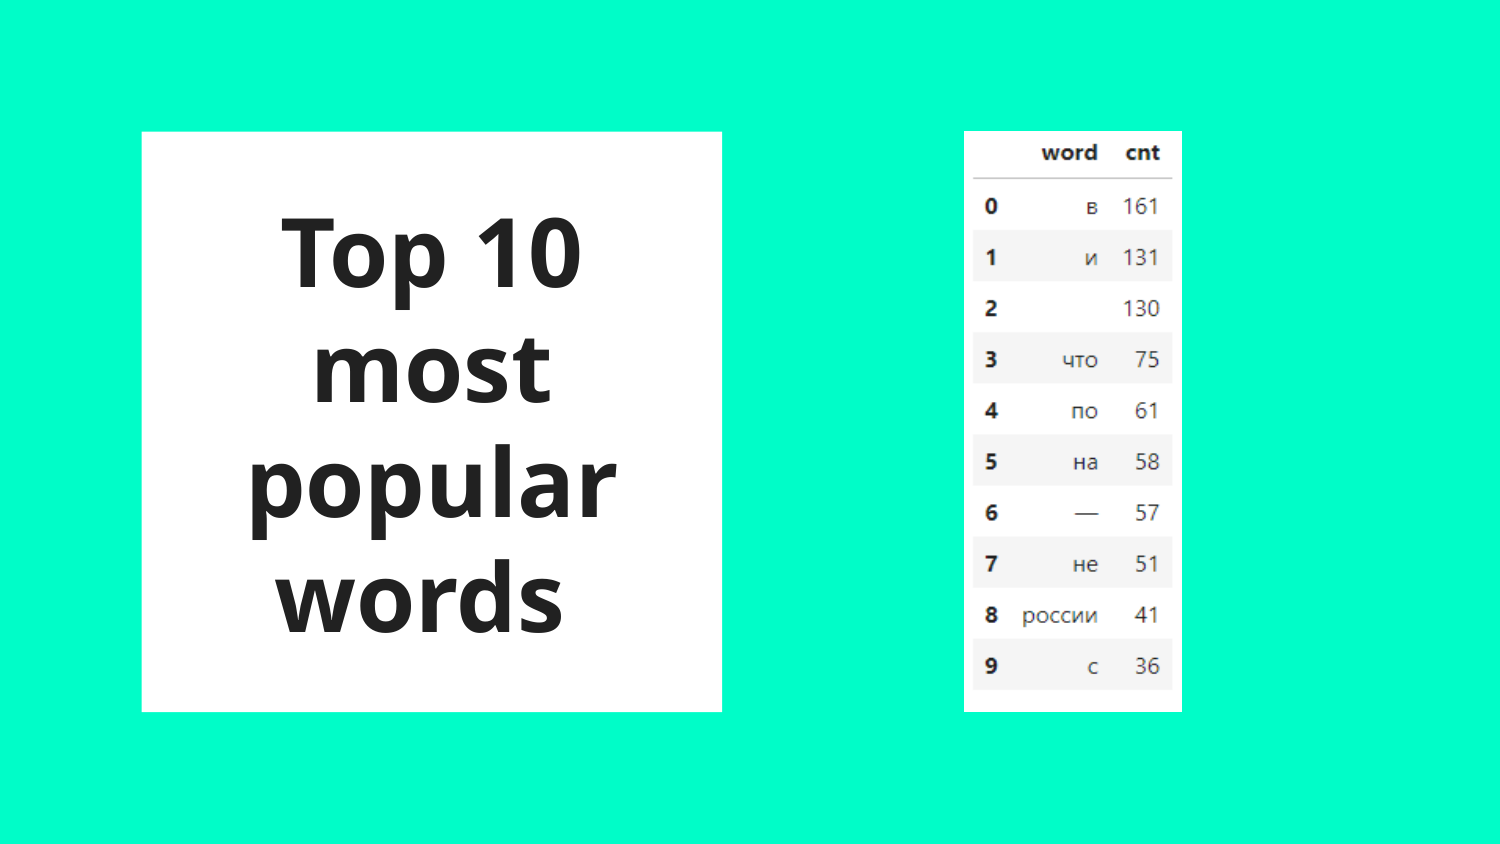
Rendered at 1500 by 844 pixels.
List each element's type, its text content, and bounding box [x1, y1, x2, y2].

picture [964, 131, 1183, 713]
title Top 10 most popular words [141, 131, 723, 713]
